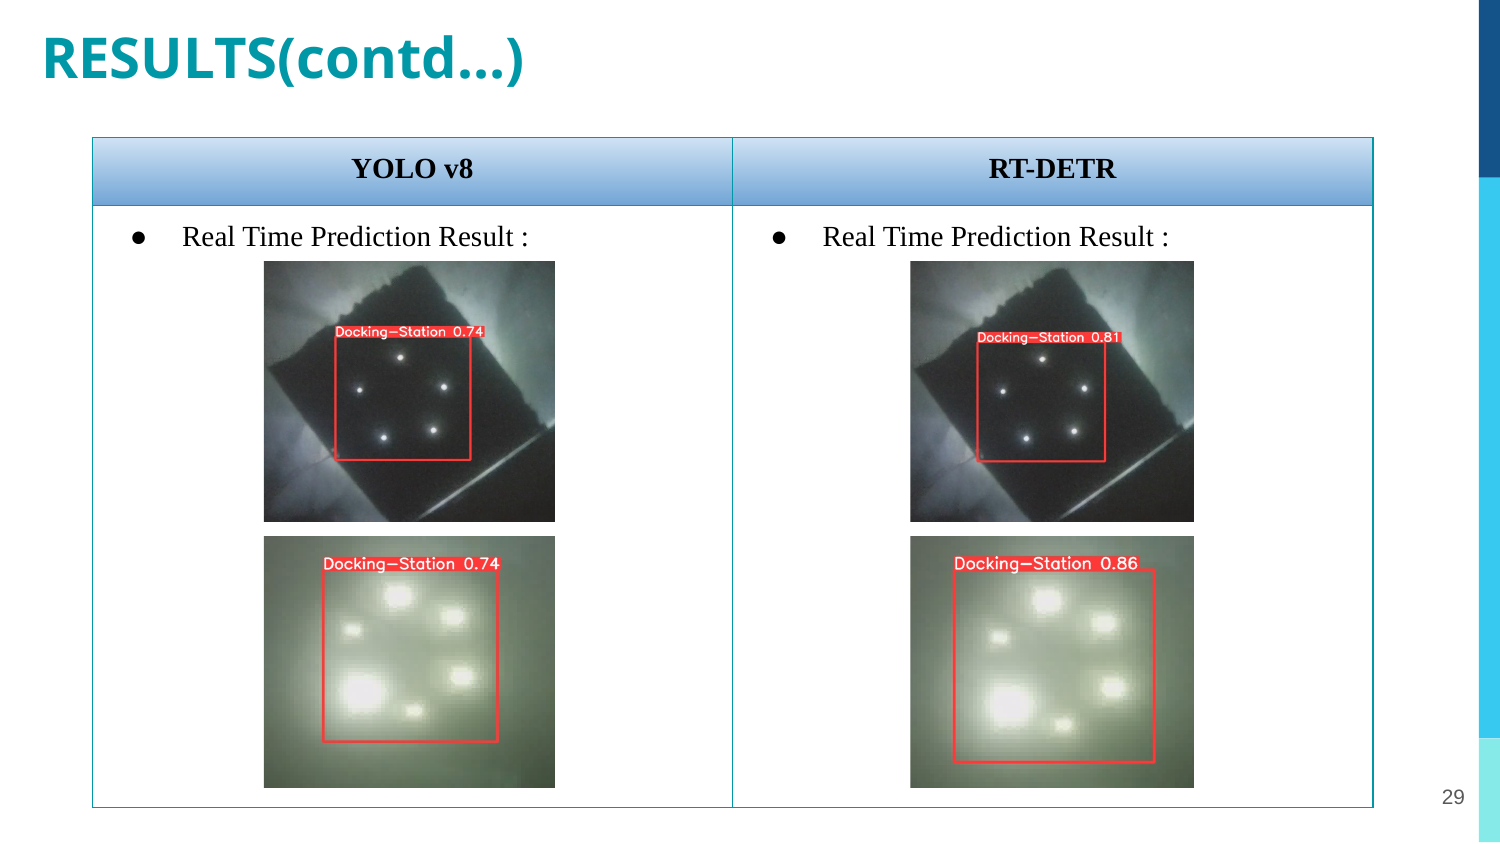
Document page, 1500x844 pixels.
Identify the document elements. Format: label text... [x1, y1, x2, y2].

slide_number ‹#› [1389, 764, 1478, 830]
table_header RT-DETR [733, 138, 1372, 205]
text_box RESULTS(contd…) [30, 16, 1139, 96]
picture [263, 536, 556, 788]
text_box [47, 107, 1459, 813]
text_box [1478, 0, 1500, 178]
table_header YOLO v8 [93, 138, 732, 205]
text_box [1478, 178, 1500, 738]
table_cell Real Time Prediction Result : [93, 206, 732, 807]
picture [910, 261, 1195, 522]
picture [263, 261, 556, 522]
table_cell Real Time Prediction Result : [733, 206, 1372, 807]
picture [910, 536, 1195, 788]
text_box [1478, 738, 1500, 843]
